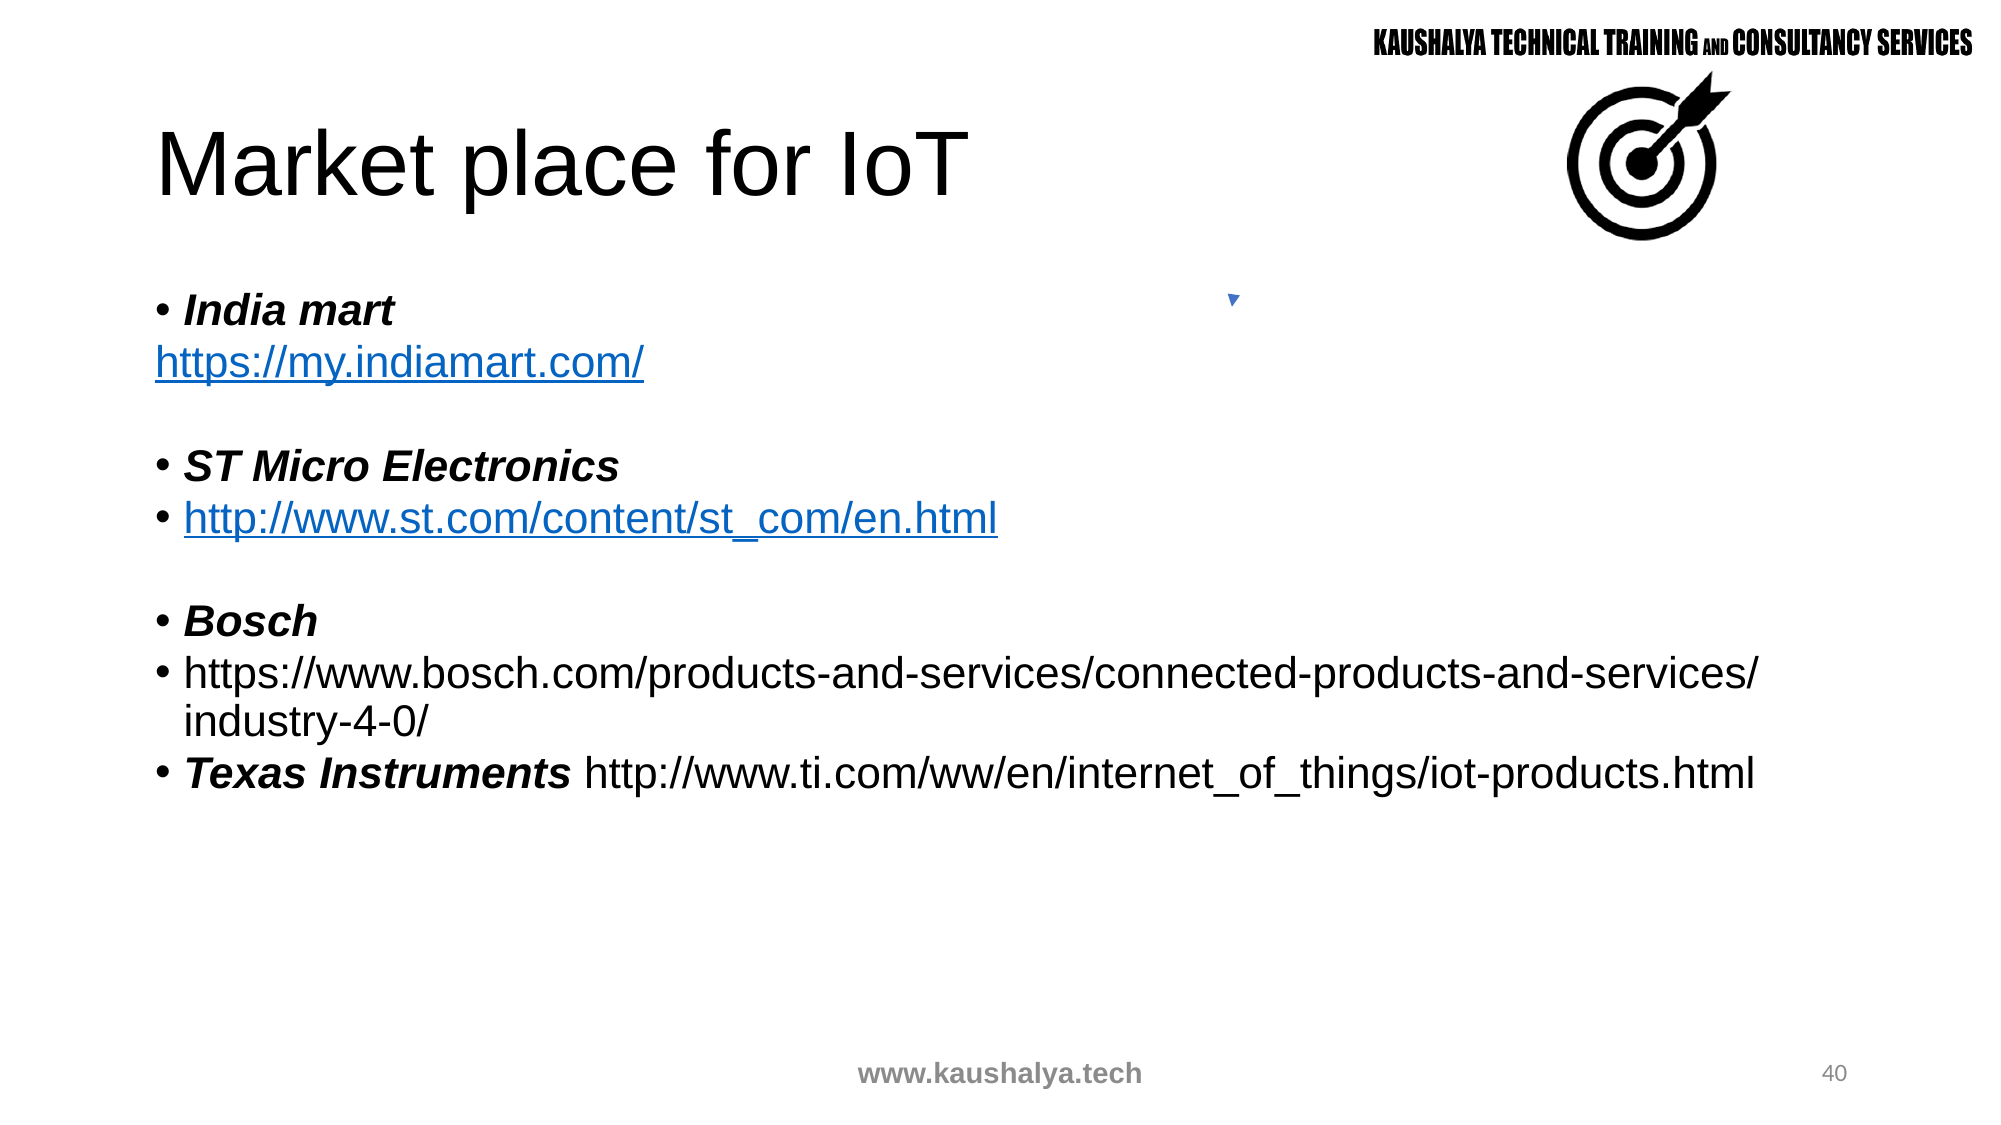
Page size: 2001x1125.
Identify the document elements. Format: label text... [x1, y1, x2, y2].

title Market place for IoT [140, 53, 1863, 278]
picture [1343, 3, 1999, 250]
slide_number 40 [1413, 1041, 1863, 1103]
list India mart https://my.indiamart.com/ ST Micro Electronics http://www.st.com/content/st_com/en.html Bosch https://www.bosch.com/products-and-services/connected-products-and-services/industry-4-0/ Texas Instruments http://www.ti.com/ww/en/internet_of_things/iot-products.html [140, 280, 1863, 1014]
footer www.kaushalya.tech [663, 1041, 1338, 1103]
